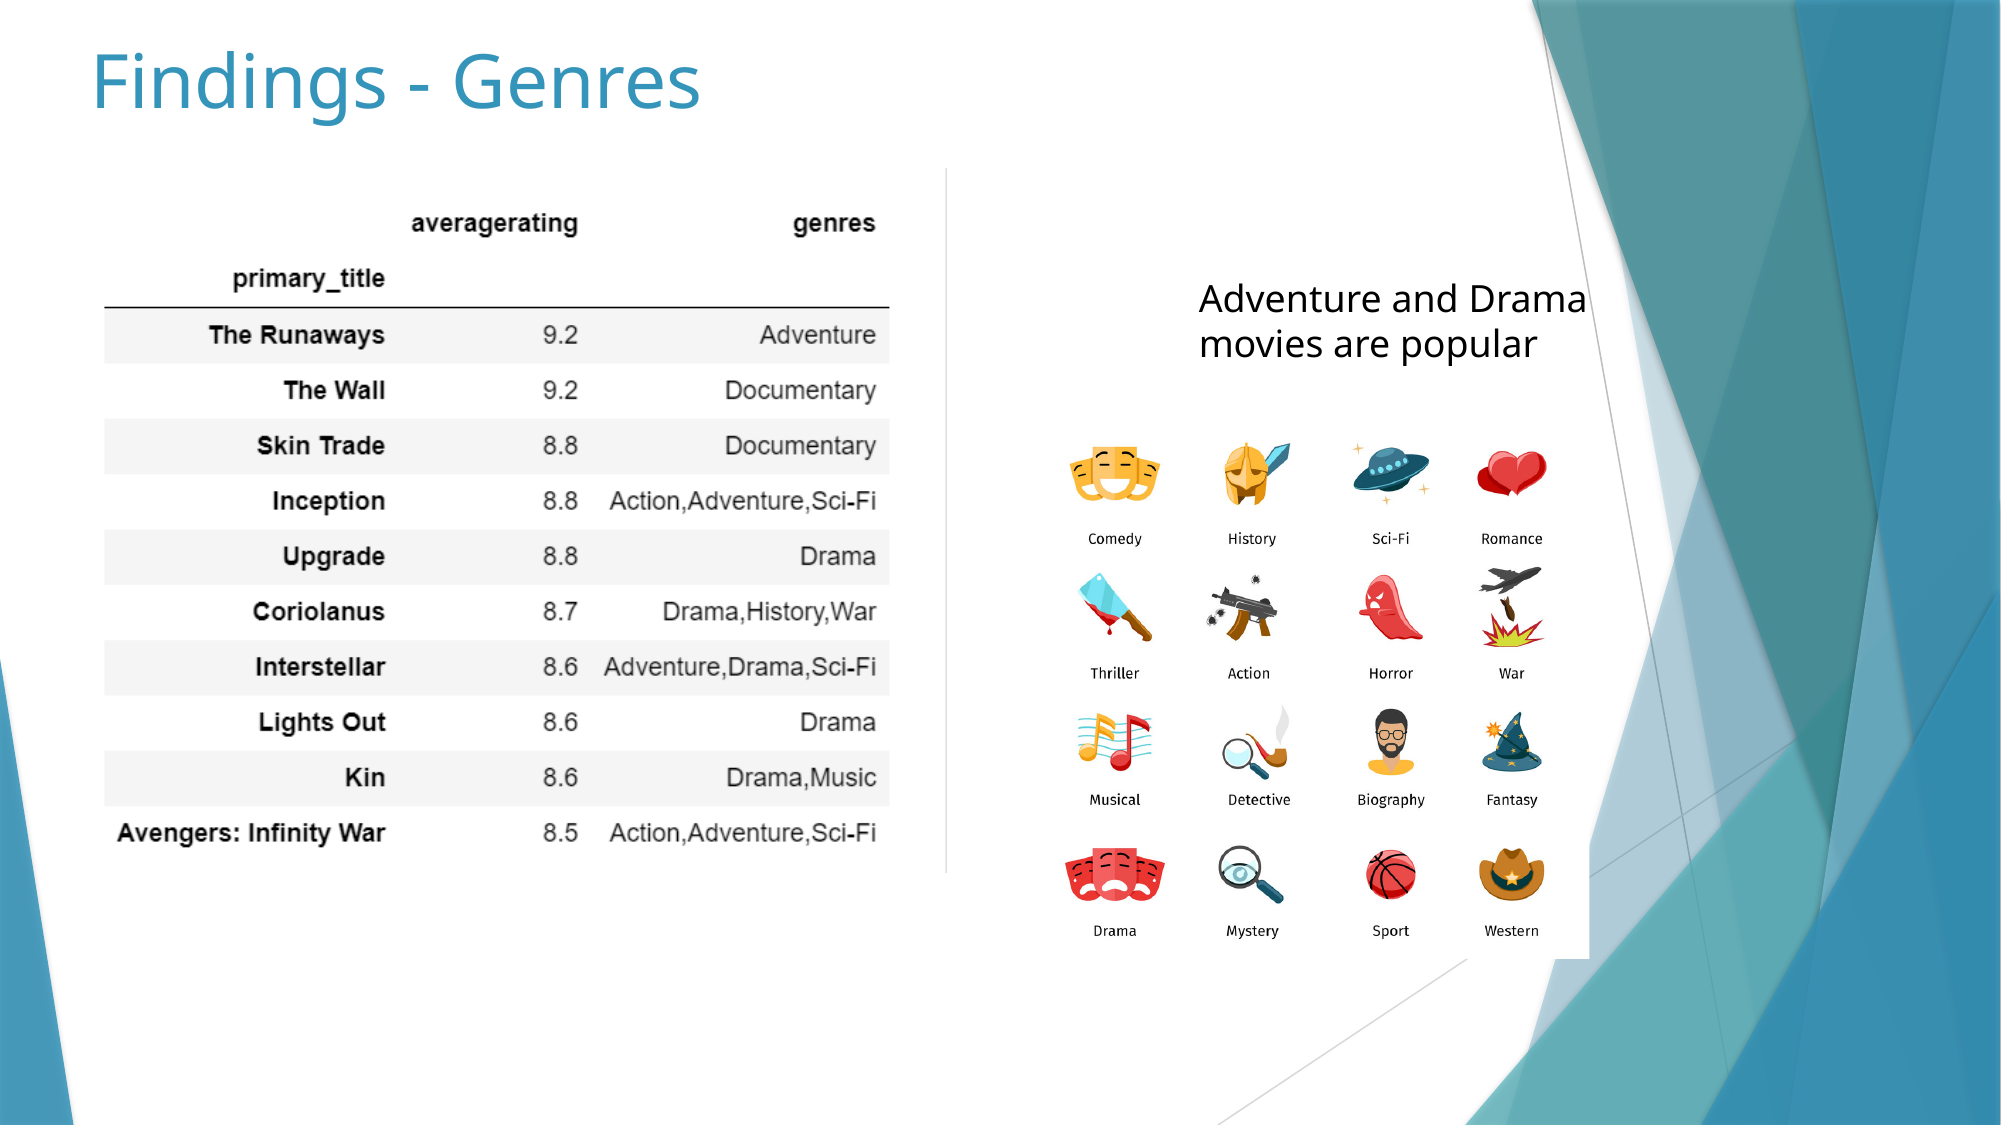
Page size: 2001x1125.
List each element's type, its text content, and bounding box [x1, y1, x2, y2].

picture [88, 167, 1590, 960]
text_box Adventure and Drama movies are popular [1183, 267, 1660, 373]
title Findings - Genres [75, 25, 1486, 243]
